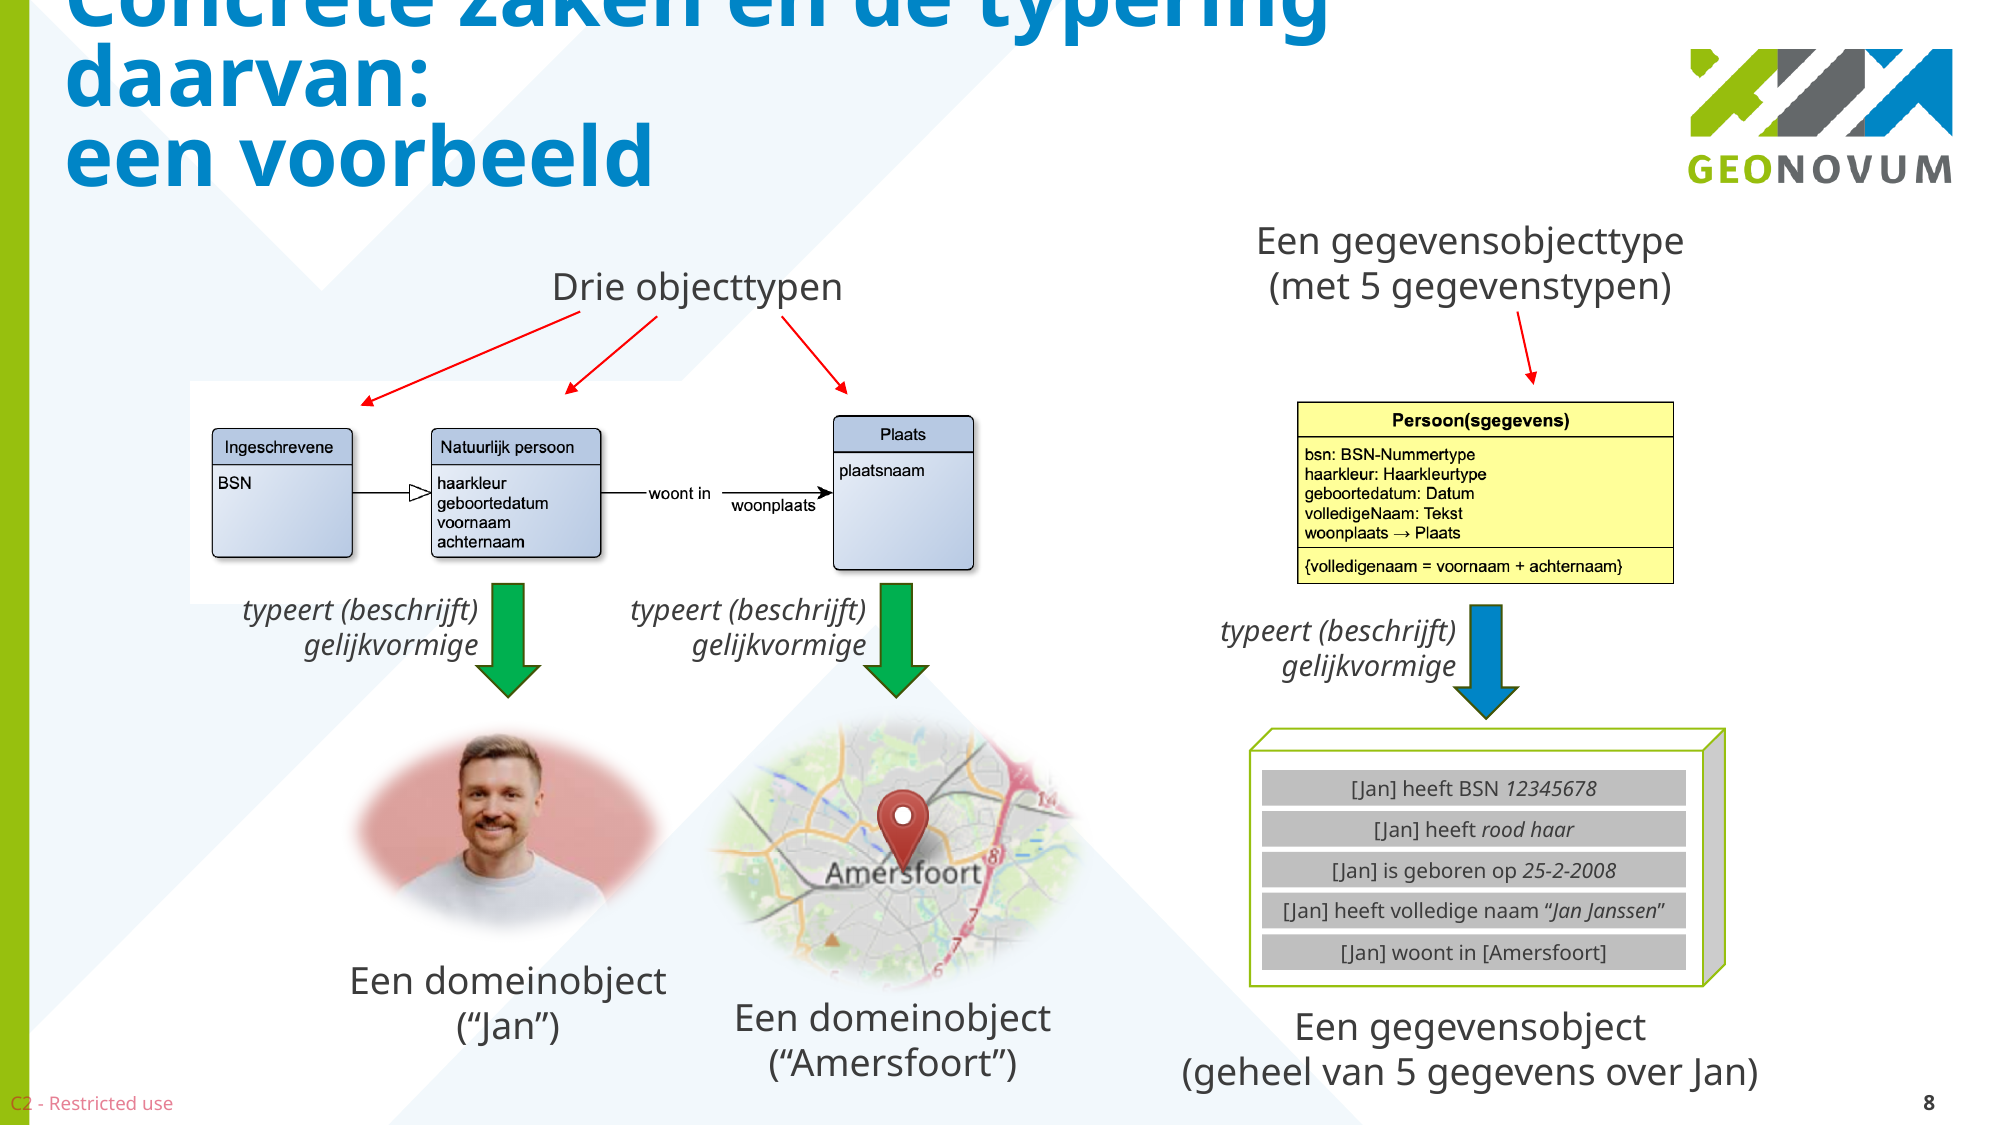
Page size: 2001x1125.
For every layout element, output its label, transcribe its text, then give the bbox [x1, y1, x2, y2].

text_box [Jan] heeft volledige naam “Jan Janssen” [1261, 892, 1687, 929]
text_box [Jan] heeft rood haar [1261, 810, 1687, 848]
text_box typeert (beschrijft) gelijkvormige [1205, 605, 1472, 691]
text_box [781, 316, 848, 395]
text_box Een gegevensobject (geheel van 5 gegevens over Jan) [1167, 996, 1774, 1101]
text_box Een domeinobject (“Jan”) [334, 949, 683, 1055]
text_box Drie objecttypen [536, 255, 859, 316]
title Concrete zaken en de typering daarvan: een voorbeeld [49, 0, 1654, 210]
text_box typeert (beschrijft) gelijkvormige [615, 604, 882, 669]
picture [1686, 49, 1955, 186]
text_box Een domeinobject (“Amersfoort”) [718, 997, 1067, 1091]
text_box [360, 311, 581, 406]
slide_number 8 [1824, 1088, 1951, 1120]
text_box [478, 604, 542, 699]
picture [337, 718, 677, 945]
text_box [Jan] woont in [Amersfoort] [1261, 933, 1687, 971]
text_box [1517, 311, 1534, 385]
text_box [866, 604, 930, 699]
text_box typeert (beschrijft) gelijkvormige [227, 604, 494, 669]
picture [190, 381, 1694, 604]
picture [697, 704, 1096, 997]
text_box [Jan] is geboren op 25-2-2008 [1261, 851, 1687, 888]
text_box Een gegevensobjecttype (met 5 gegevenstypen) [1240, 209, 1700, 315]
text_box [1248, 727, 1726, 988]
text_box [1456, 604, 1520, 721]
text_box [Jan] heeft BSN 12345678 [1261, 769, 1687, 807]
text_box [581, 316, 658, 395]
